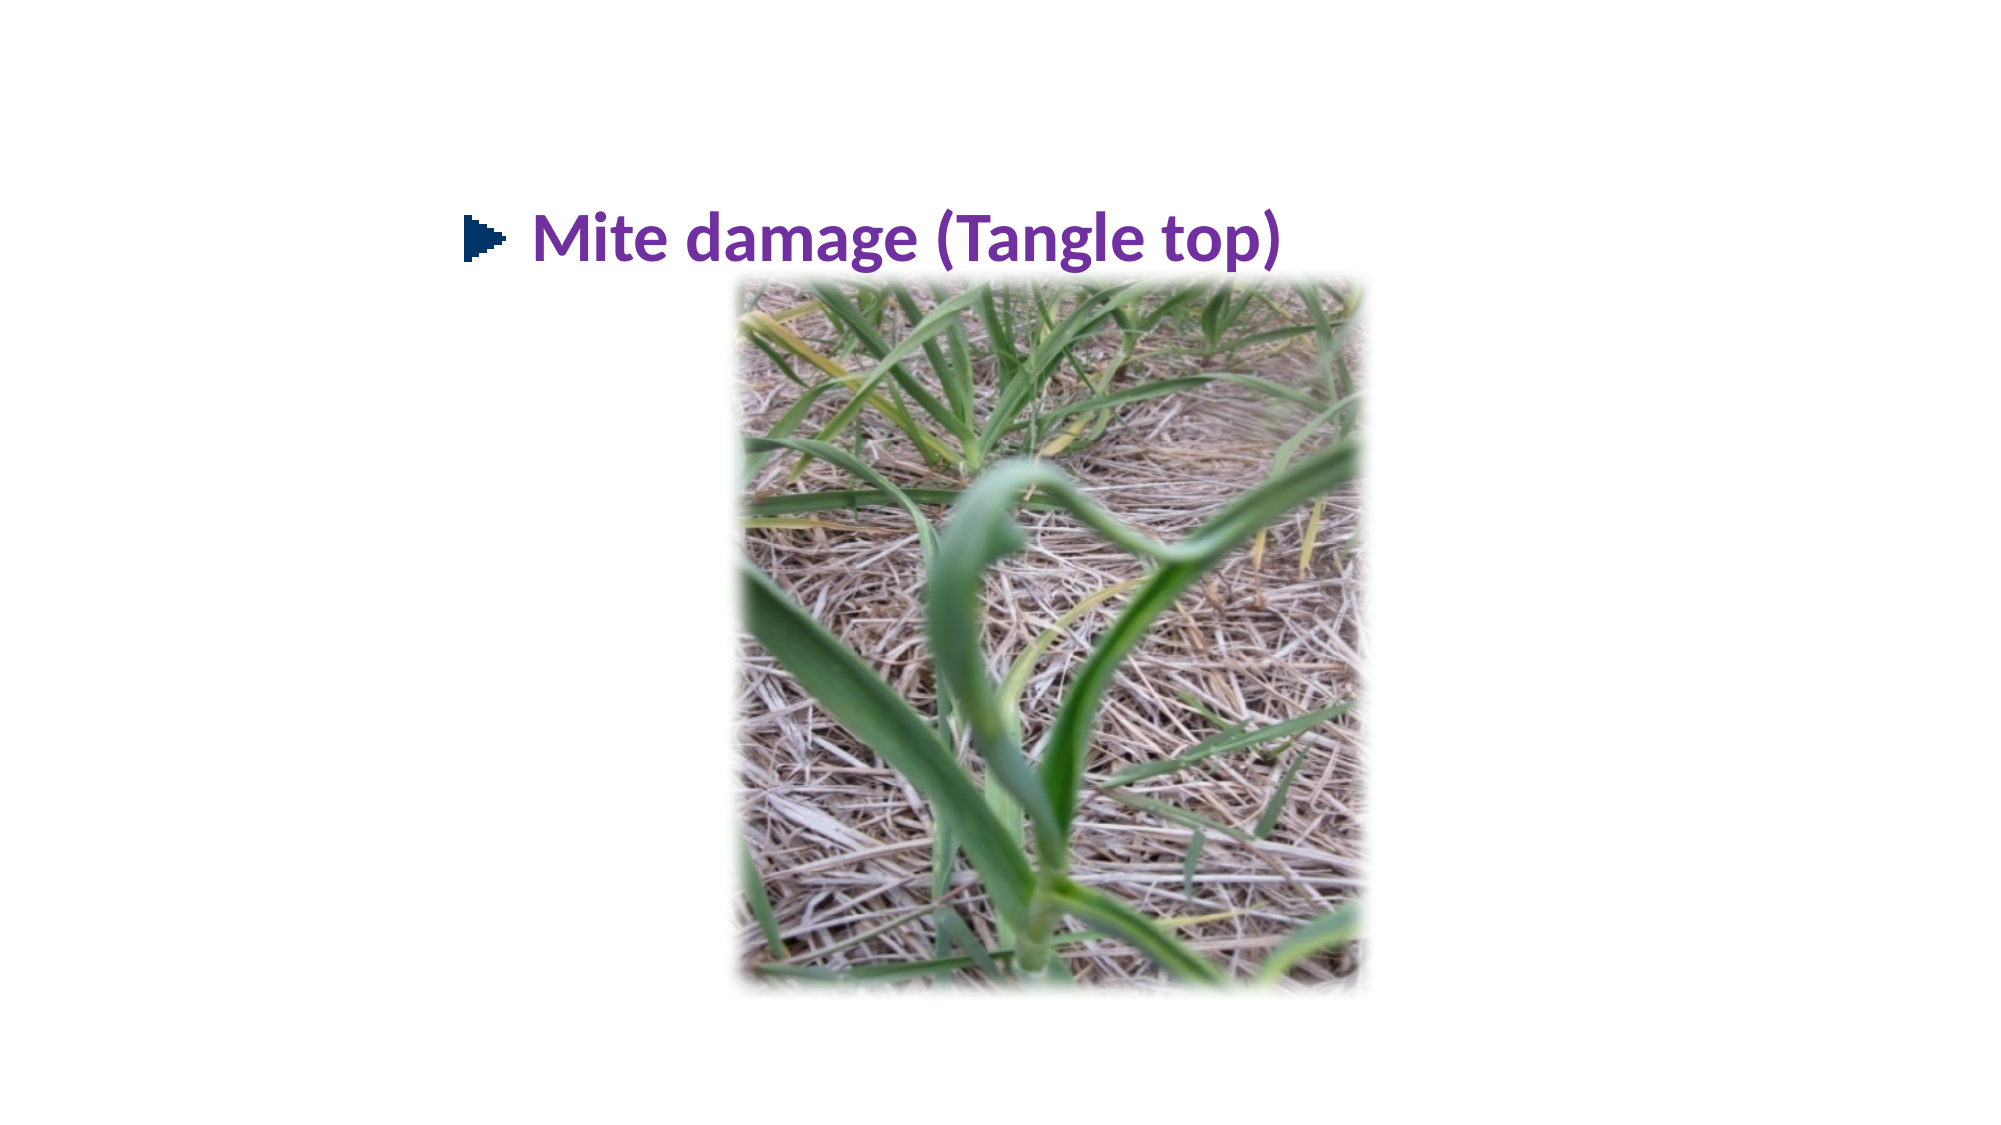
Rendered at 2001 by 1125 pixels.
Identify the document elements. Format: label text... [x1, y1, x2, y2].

text_box Mite damage (Tangle top) [516, 183, 1613, 283]
picture [449, 199, 506, 262]
picture [724, 267, 1376, 1001]
